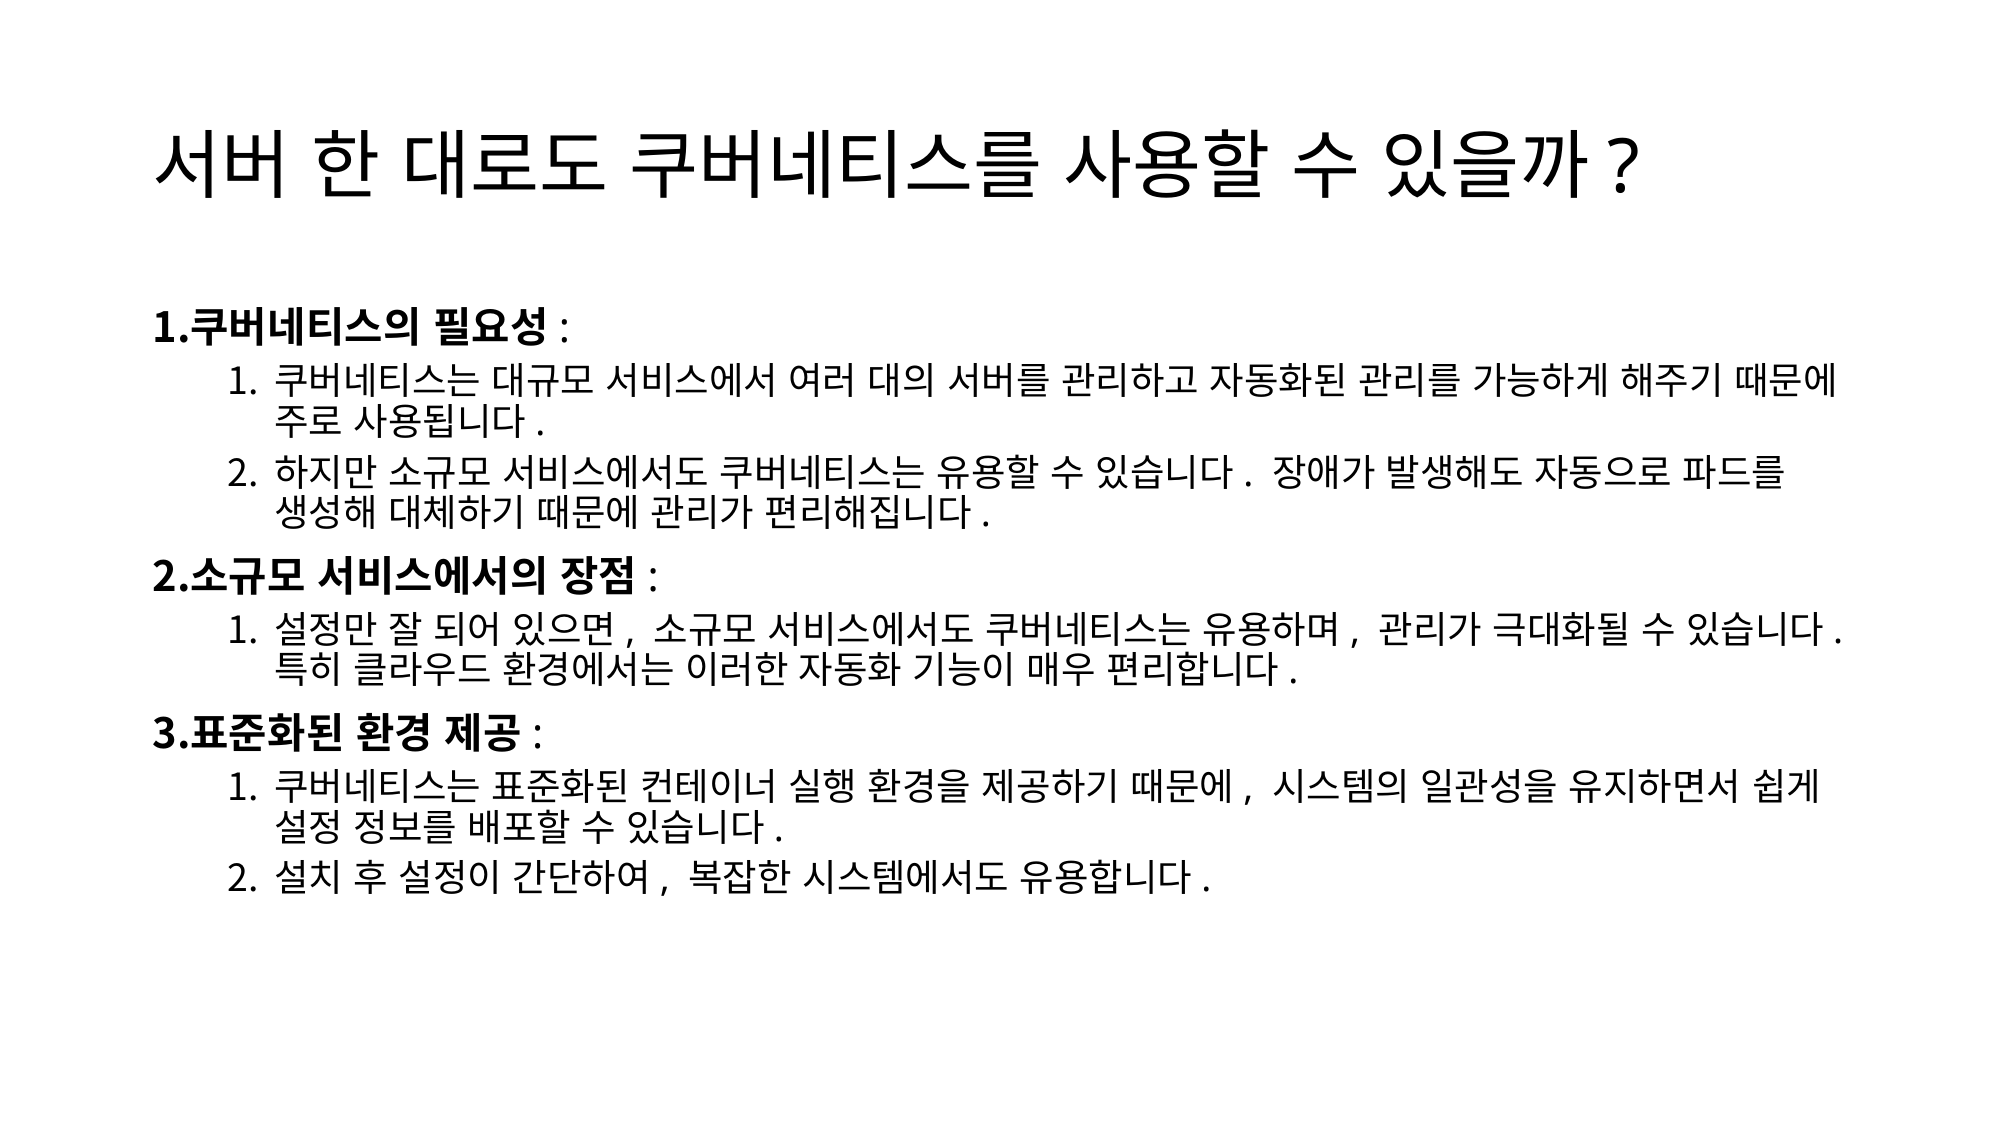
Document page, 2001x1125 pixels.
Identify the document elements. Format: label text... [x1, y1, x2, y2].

title 서버 한 대로도 쿠버네티스를 사용할 수 있을까? [137, 59, 1863, 278]
list 쿠버네티스의 필요성: 쿠버네티스는 대규모 서비스에서 여러 대의 서버를 관리하고 자동화된 관리를 가능하게 해주기 때문에 주로 사용됩니다. 하지만 소규모 서비스에서도 쿠버네티스는 유용할 수 있습니다. 장애가 발생해도 자동으로 파드를 생성해 대체하기 때문에 관리가 편리해집니다. 소규모 서비스에서의 장점: 설정만 잘 되어 있으면, 소규모 서비스에서도 쿠버네티스는 유용하며, 관리가 극대화될 수 있습니다. 특히 클라우드 환경에서는 이러한 자동화 기능이 매우 편리합니다. 표준화된 환경 제공: 쿠버네티스는 표준화된 컨테이너 실행 환경을 제공하기 때문에, 시스템의 일관성을 유지하면서 쉽게 설정 정보를 배포할 수 있습니다. 설치 후 설정이 간단하여, 복잡한 시스템에서도 유용합니다. [137, 299, 1863, 1014]
